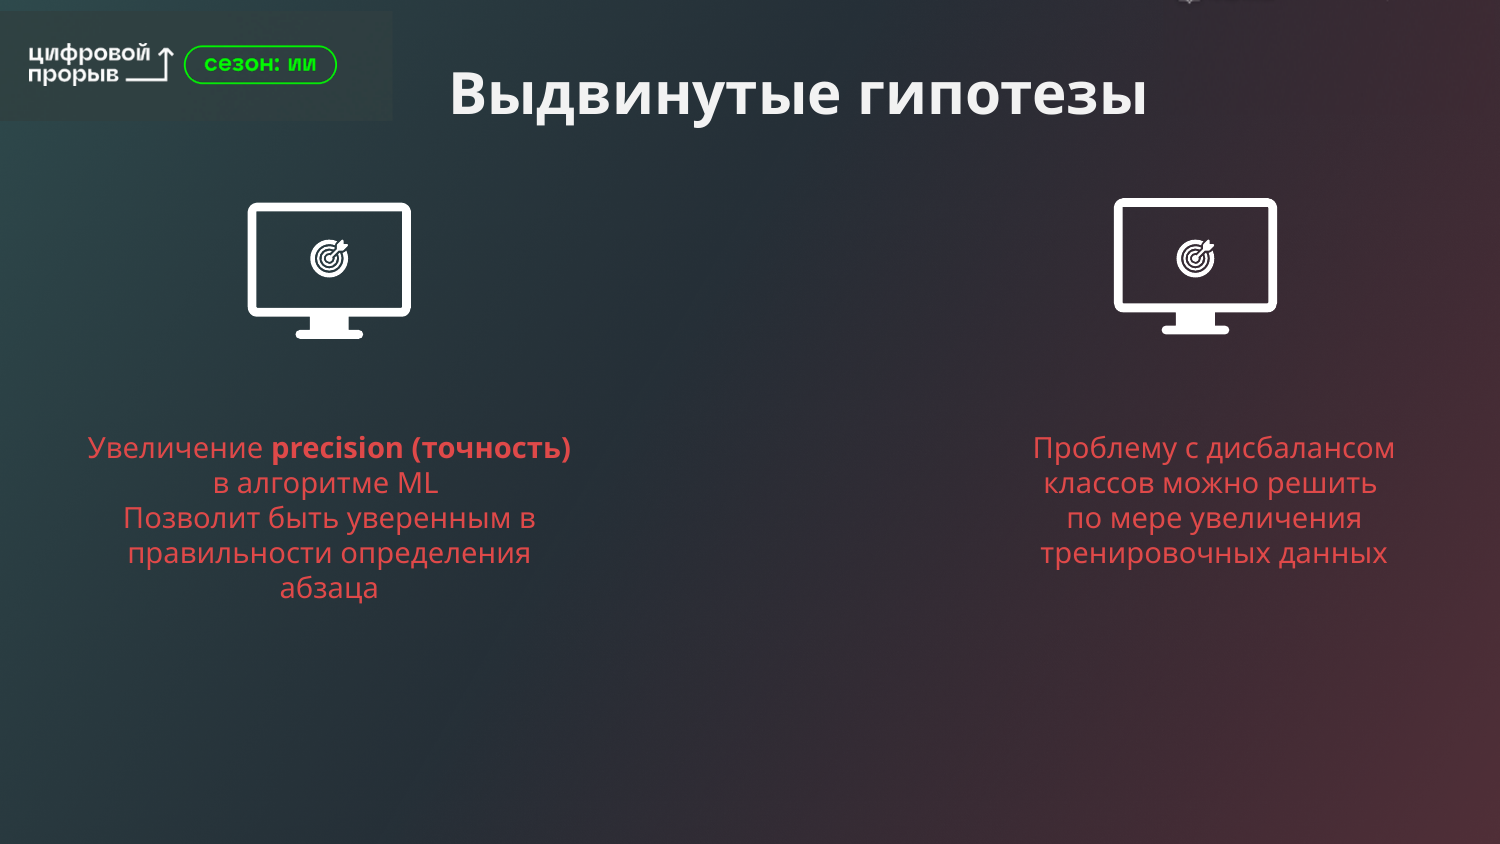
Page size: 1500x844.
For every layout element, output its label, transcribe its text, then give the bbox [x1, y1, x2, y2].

text_box Увеличение precision (точность) в алгоритме ML Позволит быть уверенным в правильности определения абзаца [71, 421, 587, 612]
text_box Проблему с дисбалансом классов можно решить по мере увеличения тренировочных данных [974, 421, 1454, 577]
text_box Выдвинутые гипотезы [433, 48, 1184, 134]
picture [0, 0, 1500, 844]
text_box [310, 239, 349, 278]
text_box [1176, 239, 1215, 278]
text_box [1113, 198, 1278, 335]
text_box [247, 202, 411, 339]
